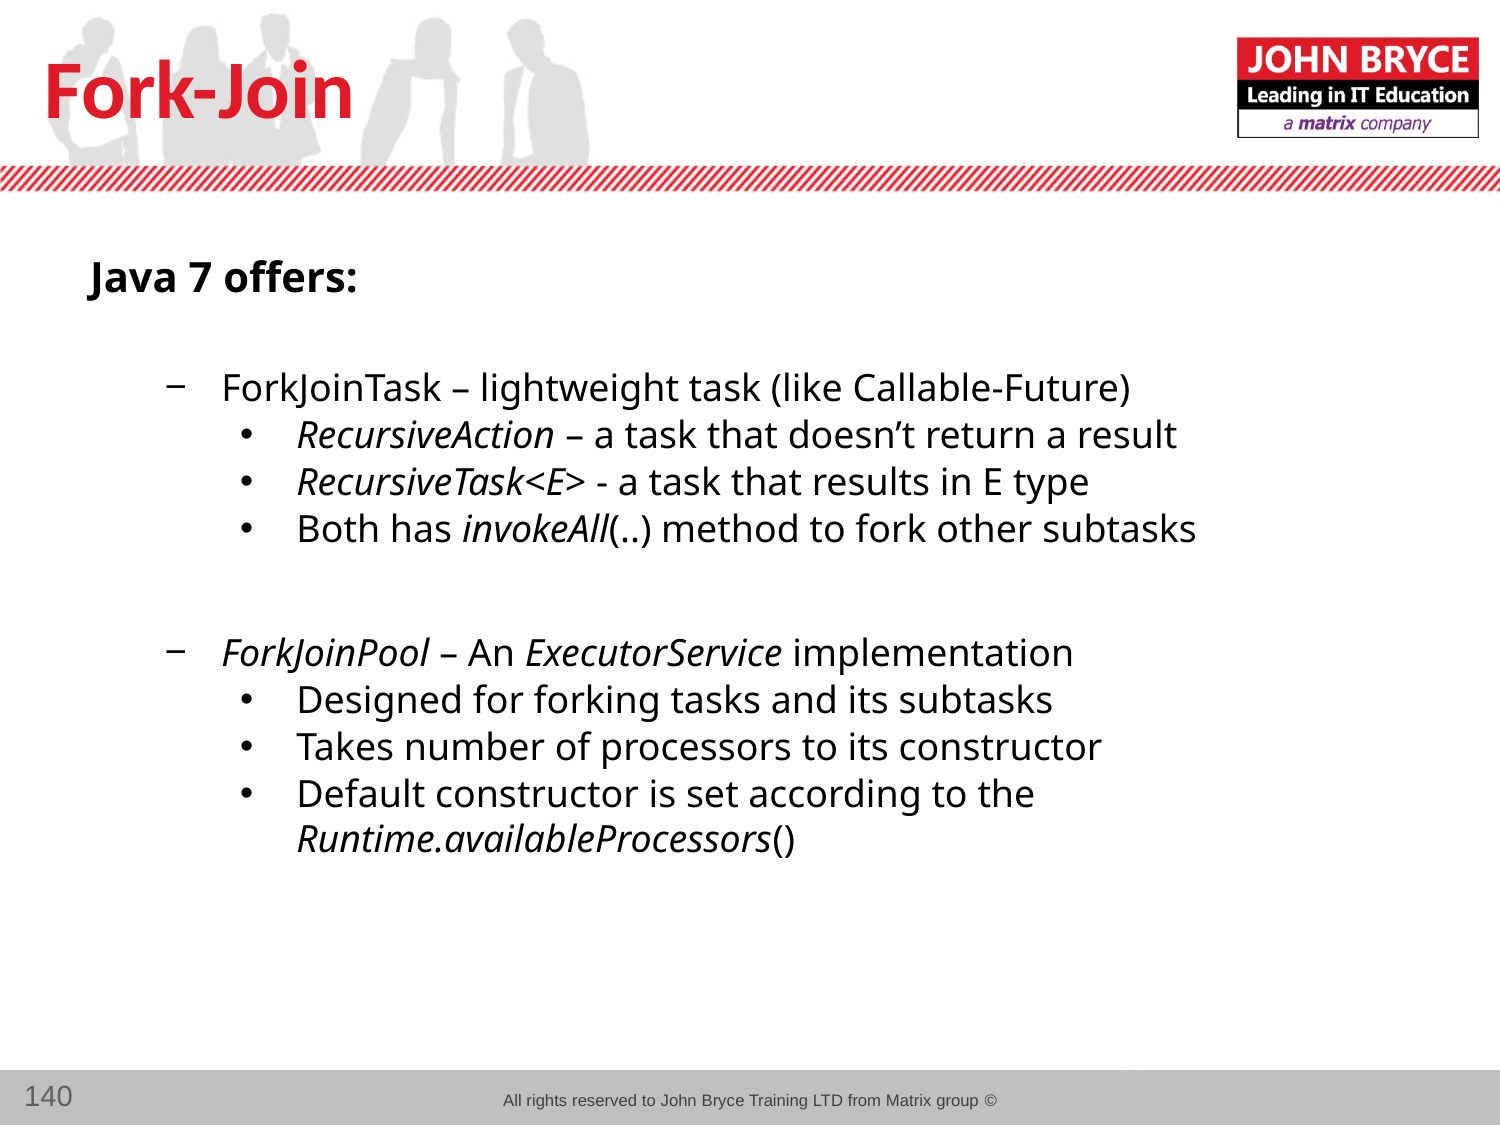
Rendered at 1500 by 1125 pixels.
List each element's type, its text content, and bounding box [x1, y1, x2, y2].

list Java 7 offers: ForkJoinTask – lightweight task (like Callable-Future) RecursiveAction – a task that doesn’t return a result RecursiveTask<E> - a task that results in E type Both has invokeAll(..) method to fork other subtasks ForkJoinPool – An ExecutorService implementation Designed for forking tasks and its subtasks Takes number of processors to its constructor Default constructor is set according to the Runtime.availableProcessors() [75, 243, 1425, 1047]
picture [0, 0, 1500, 1070]
title Fork-Join [29, 21, 1235, 150]
